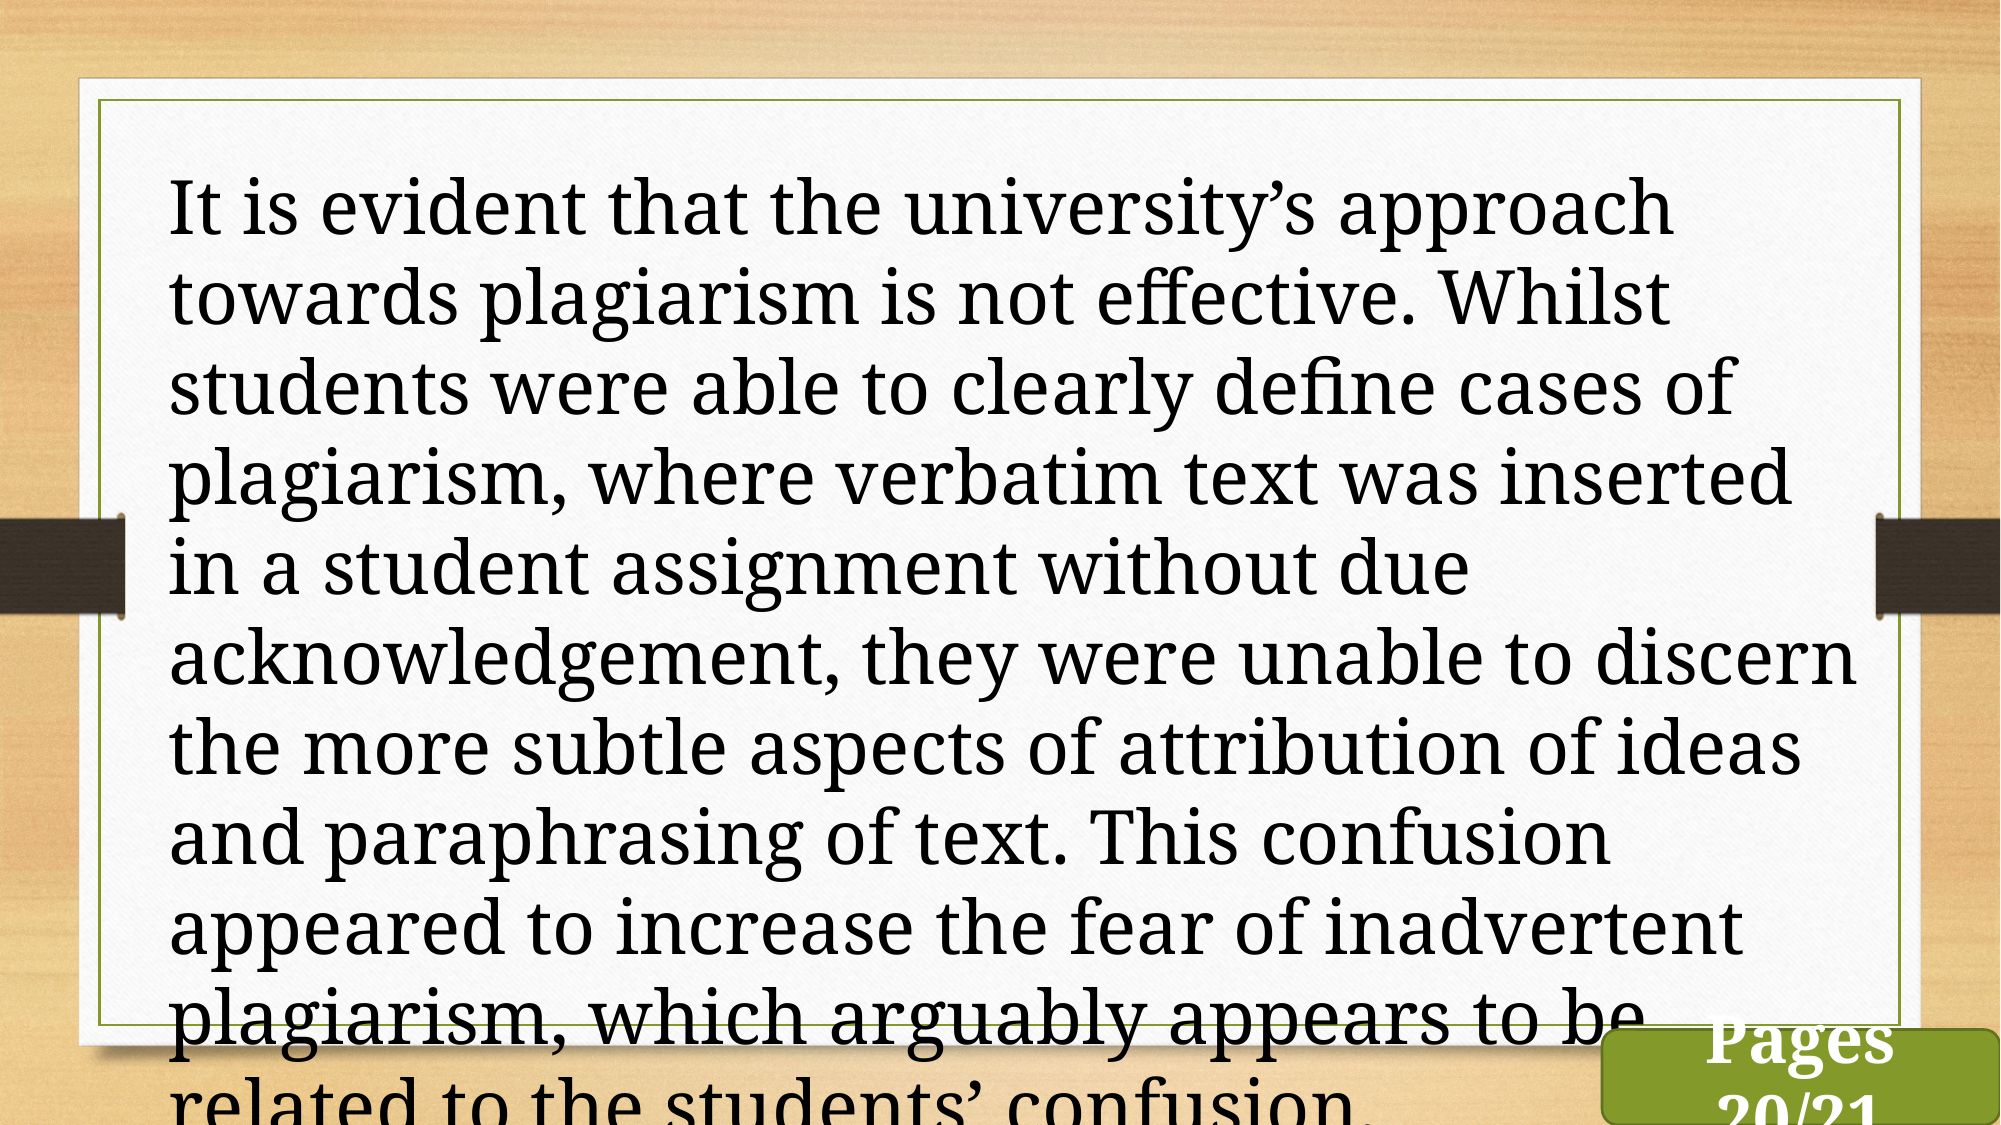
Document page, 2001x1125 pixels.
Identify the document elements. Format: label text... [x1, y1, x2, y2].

picture [0, 0, 2001, 1125]
text_box It is evident that the university’s approach towards plagiarism is not effective. Whilst students were able to clearly define cases of plagiarism, where verbatim text was inserted in a student assignment without due acknowledgement, they were unable to discern the more subtle aspects of attribution of ideas and paraphrasing of text. This confusion appeared to increase the fear of inadvertent plagiarism, which arguably appears to be related to the students’ confusion. [154, 152, 1879, 1125]
text_box Pages 20/21 [1600, 1028, 2000, 1125]
